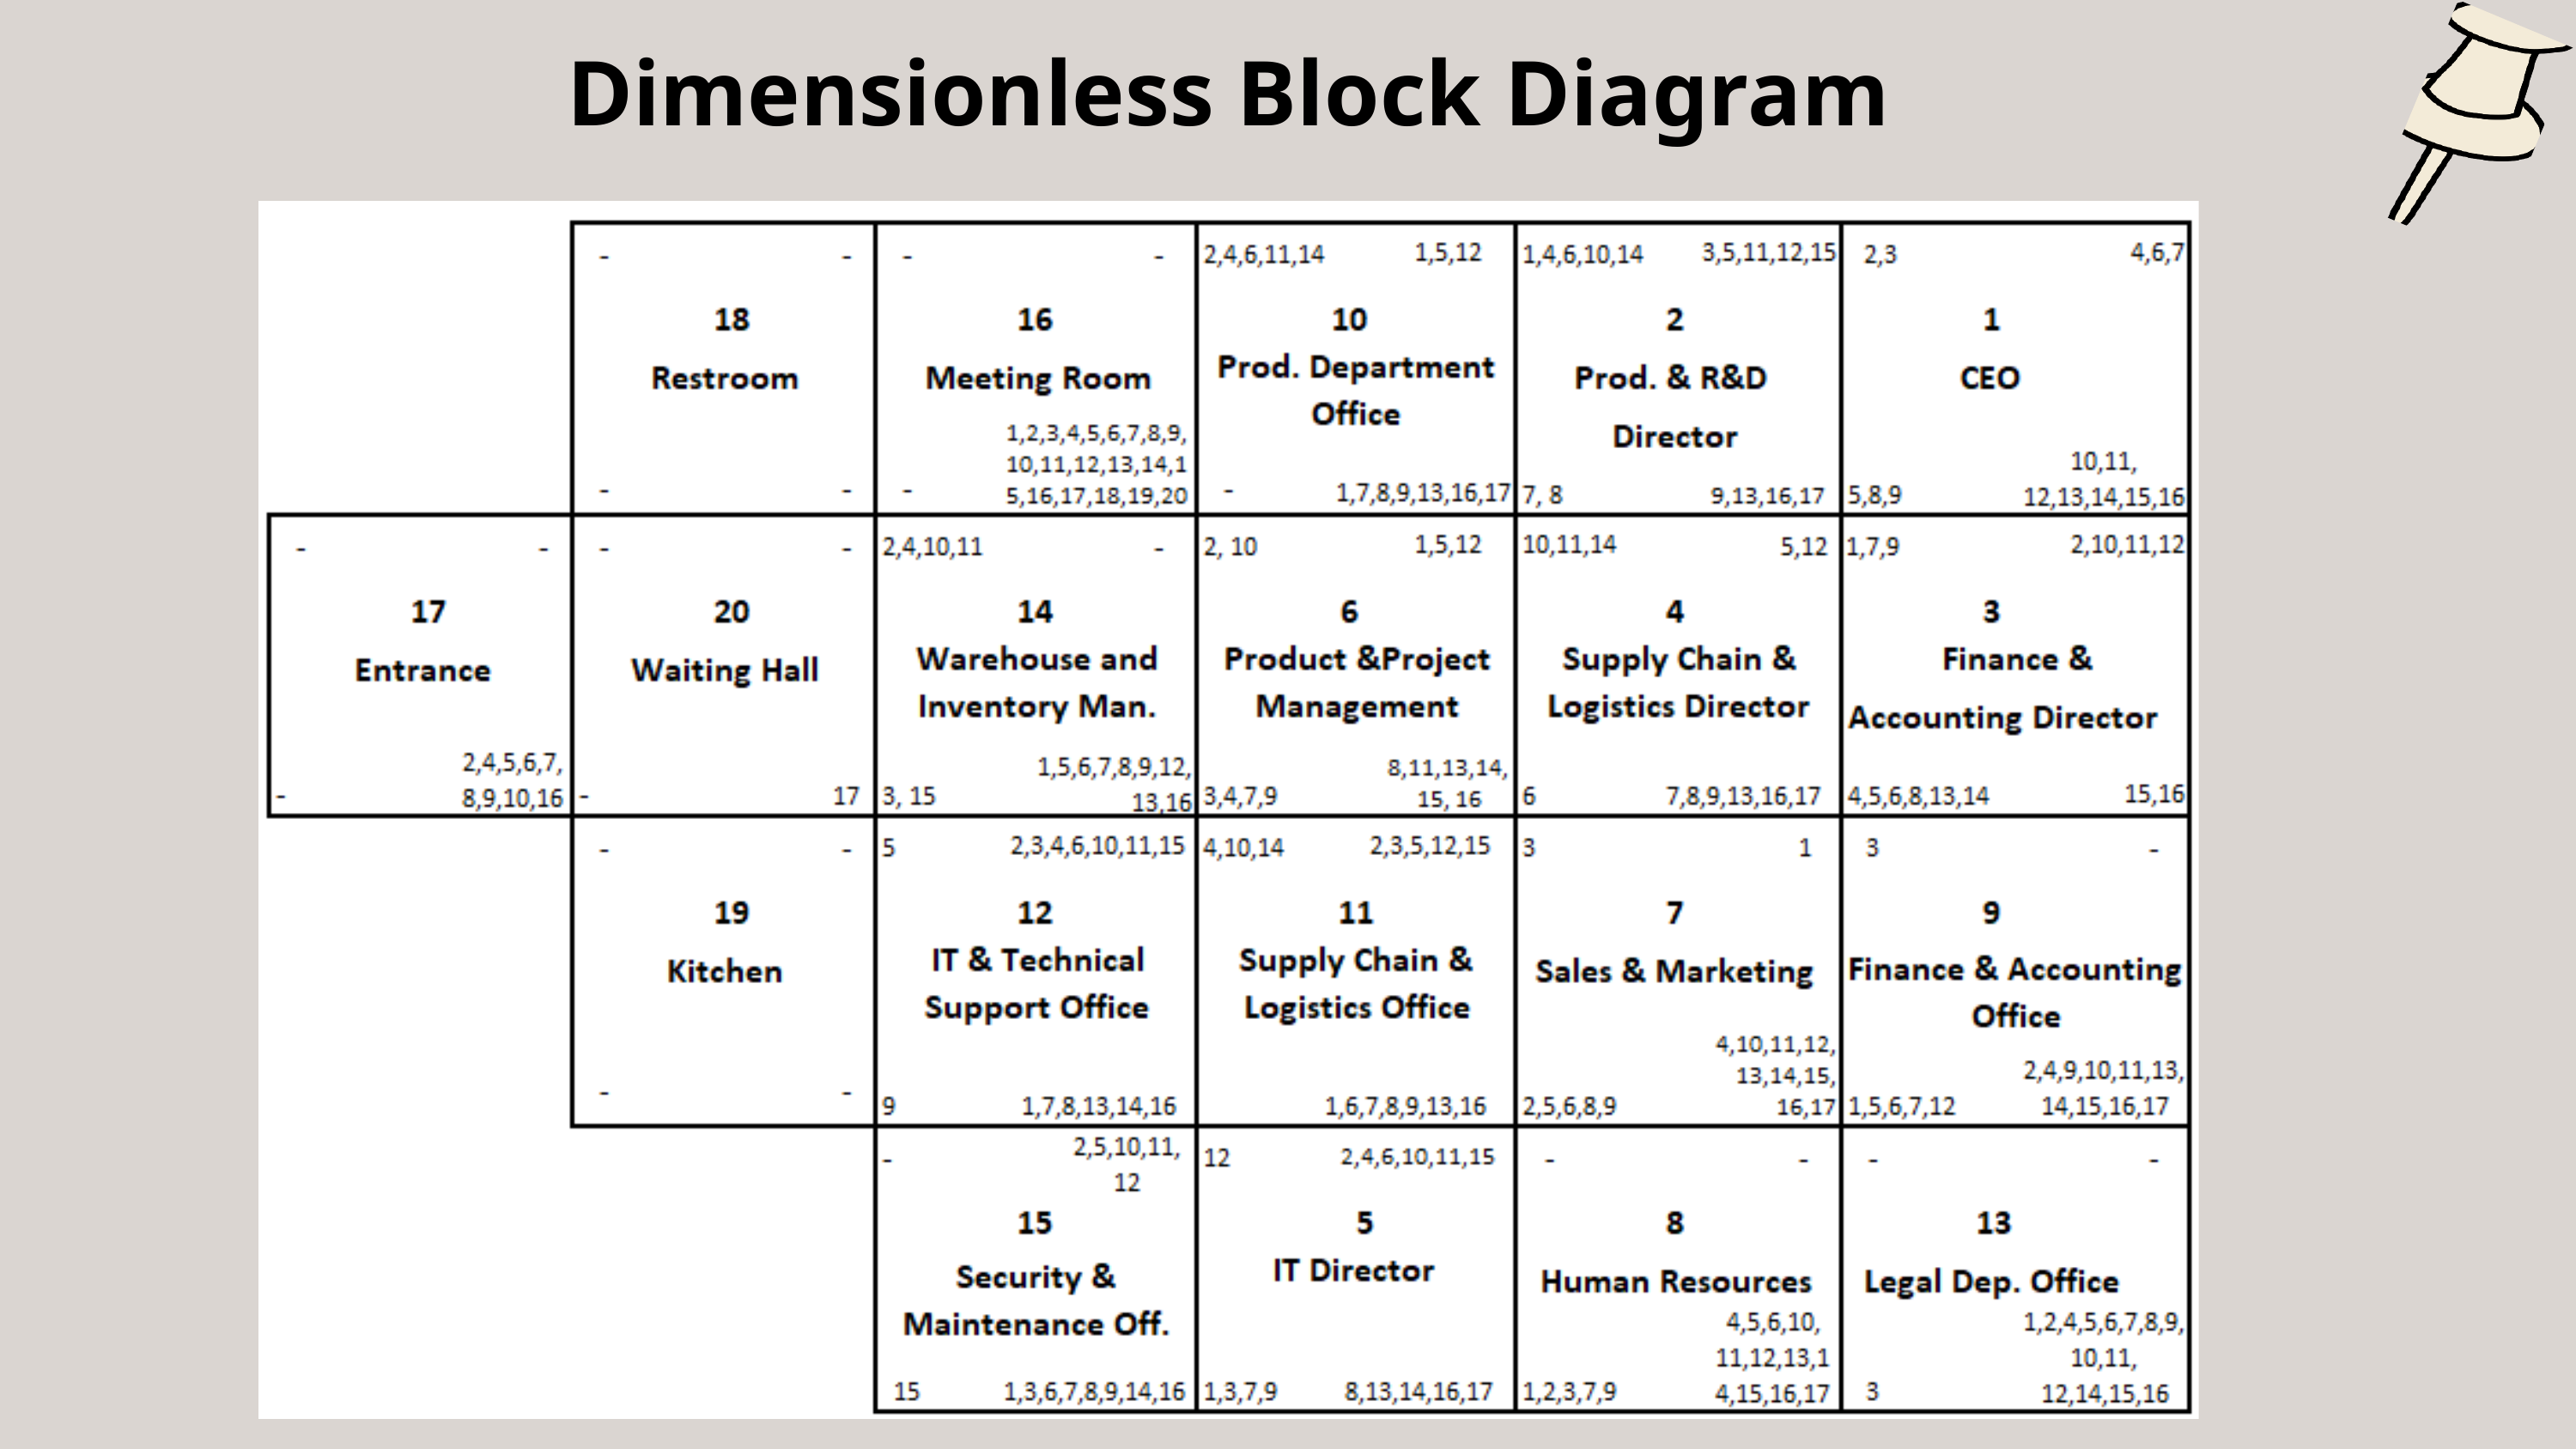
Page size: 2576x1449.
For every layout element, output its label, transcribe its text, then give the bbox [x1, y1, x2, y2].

text_box Dimensionless Block Diagram [497, 53, 1959, 143]
text_box [258, 201, 2199, 1419]
text_box [2370, 0, 2576, 260]
